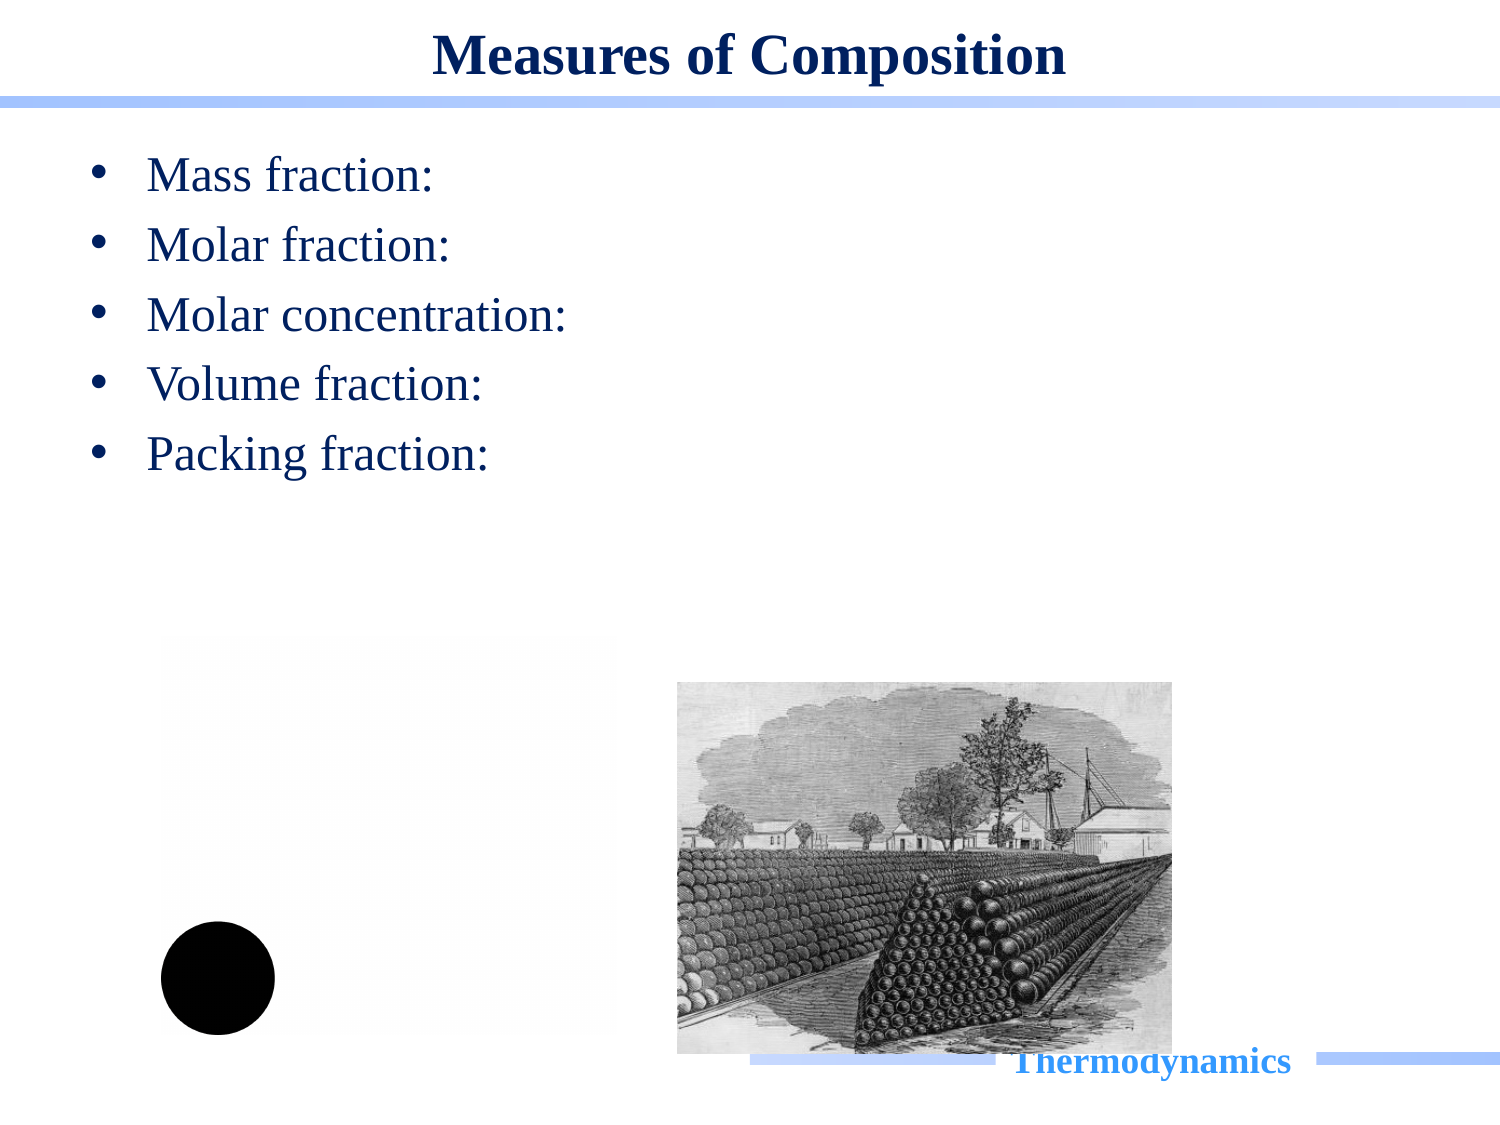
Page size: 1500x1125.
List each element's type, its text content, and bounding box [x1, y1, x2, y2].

title Measures of Composition [228, 25, 1272, 77]
picture [161, 635, 617, 1036]
picture [677, 682, 1173, 1054]
